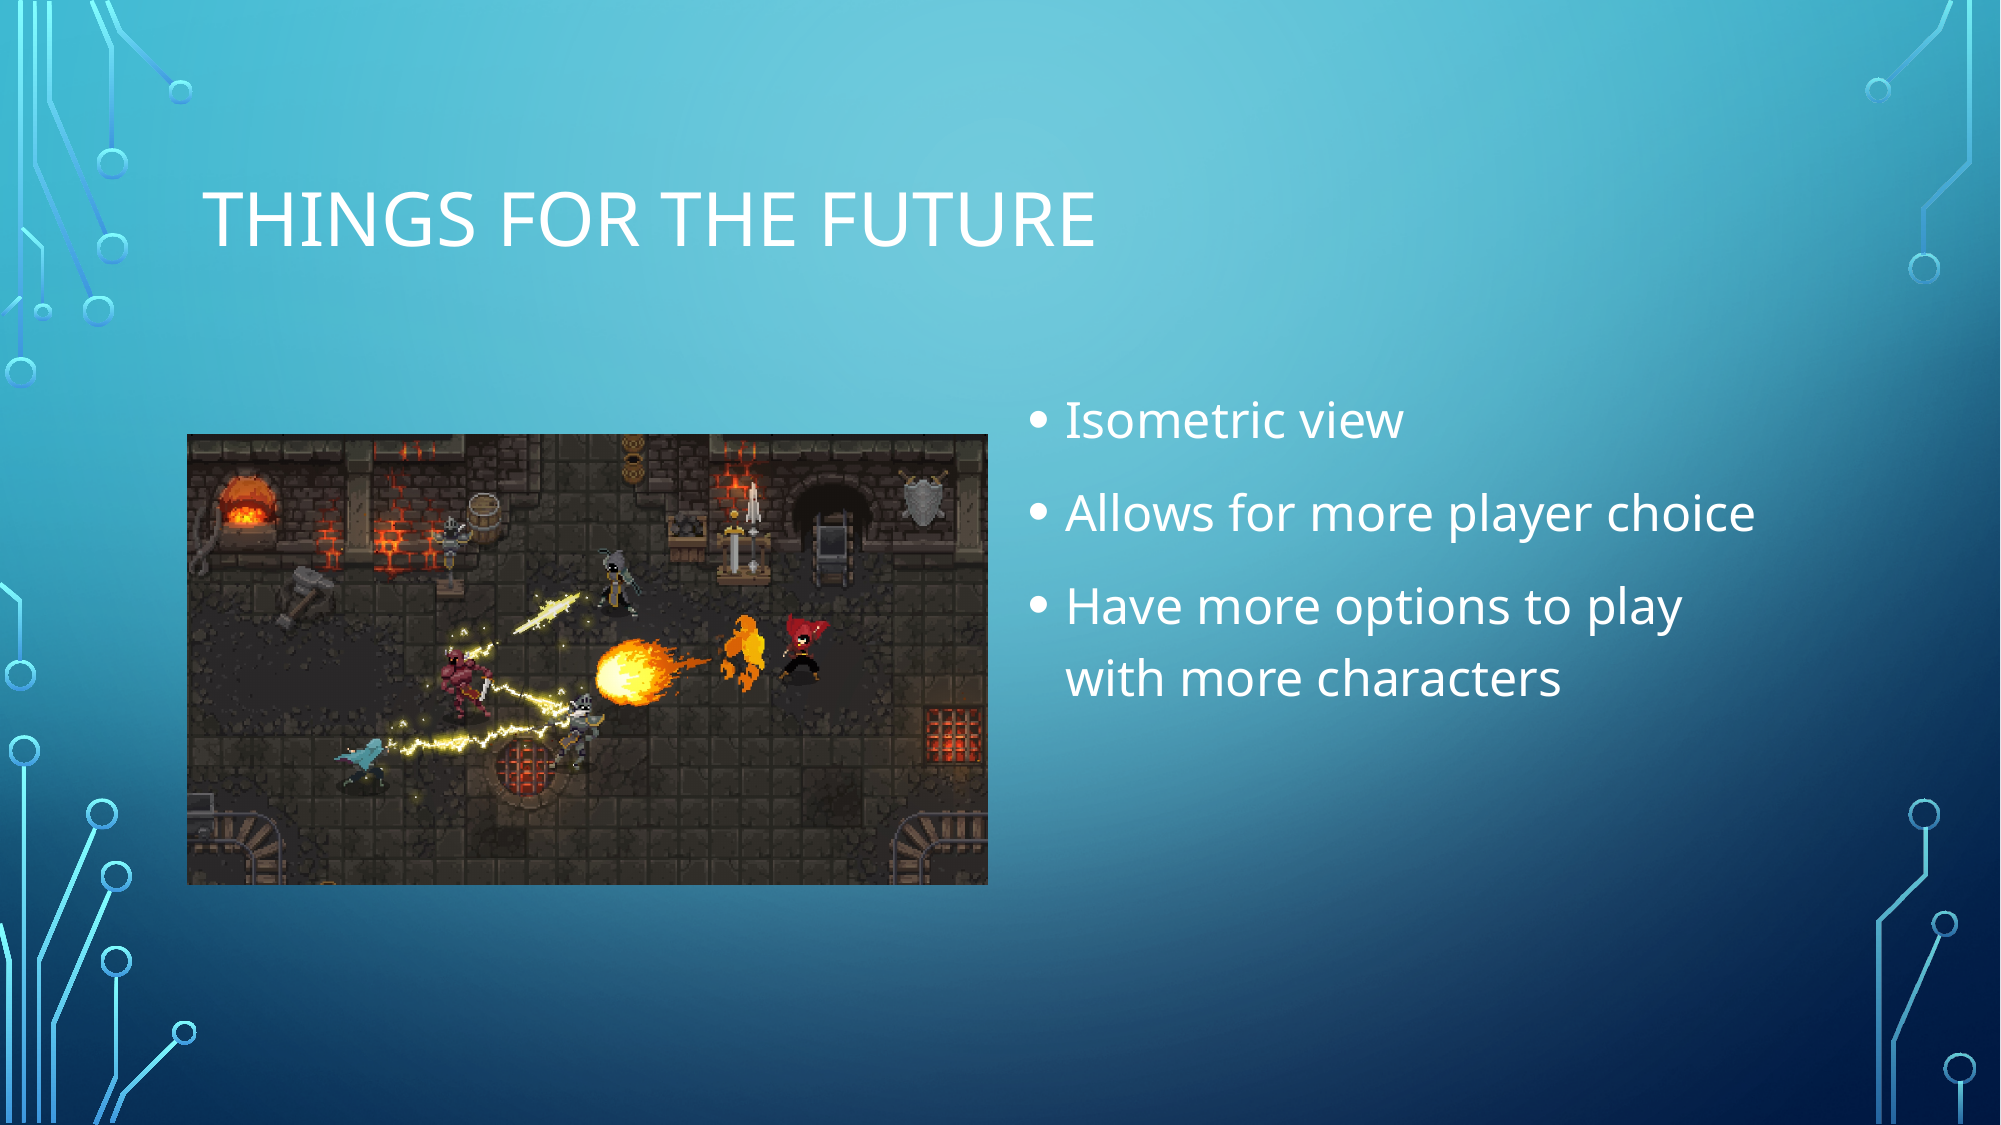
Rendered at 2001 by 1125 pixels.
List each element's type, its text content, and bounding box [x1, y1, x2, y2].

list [186, 434, 988, 885]
title Things for the Future [187, 101, 1813, 344]
list Isometric view Allows for more player choice Have more options to play with more characters [1012, 369, 1813, 950]
